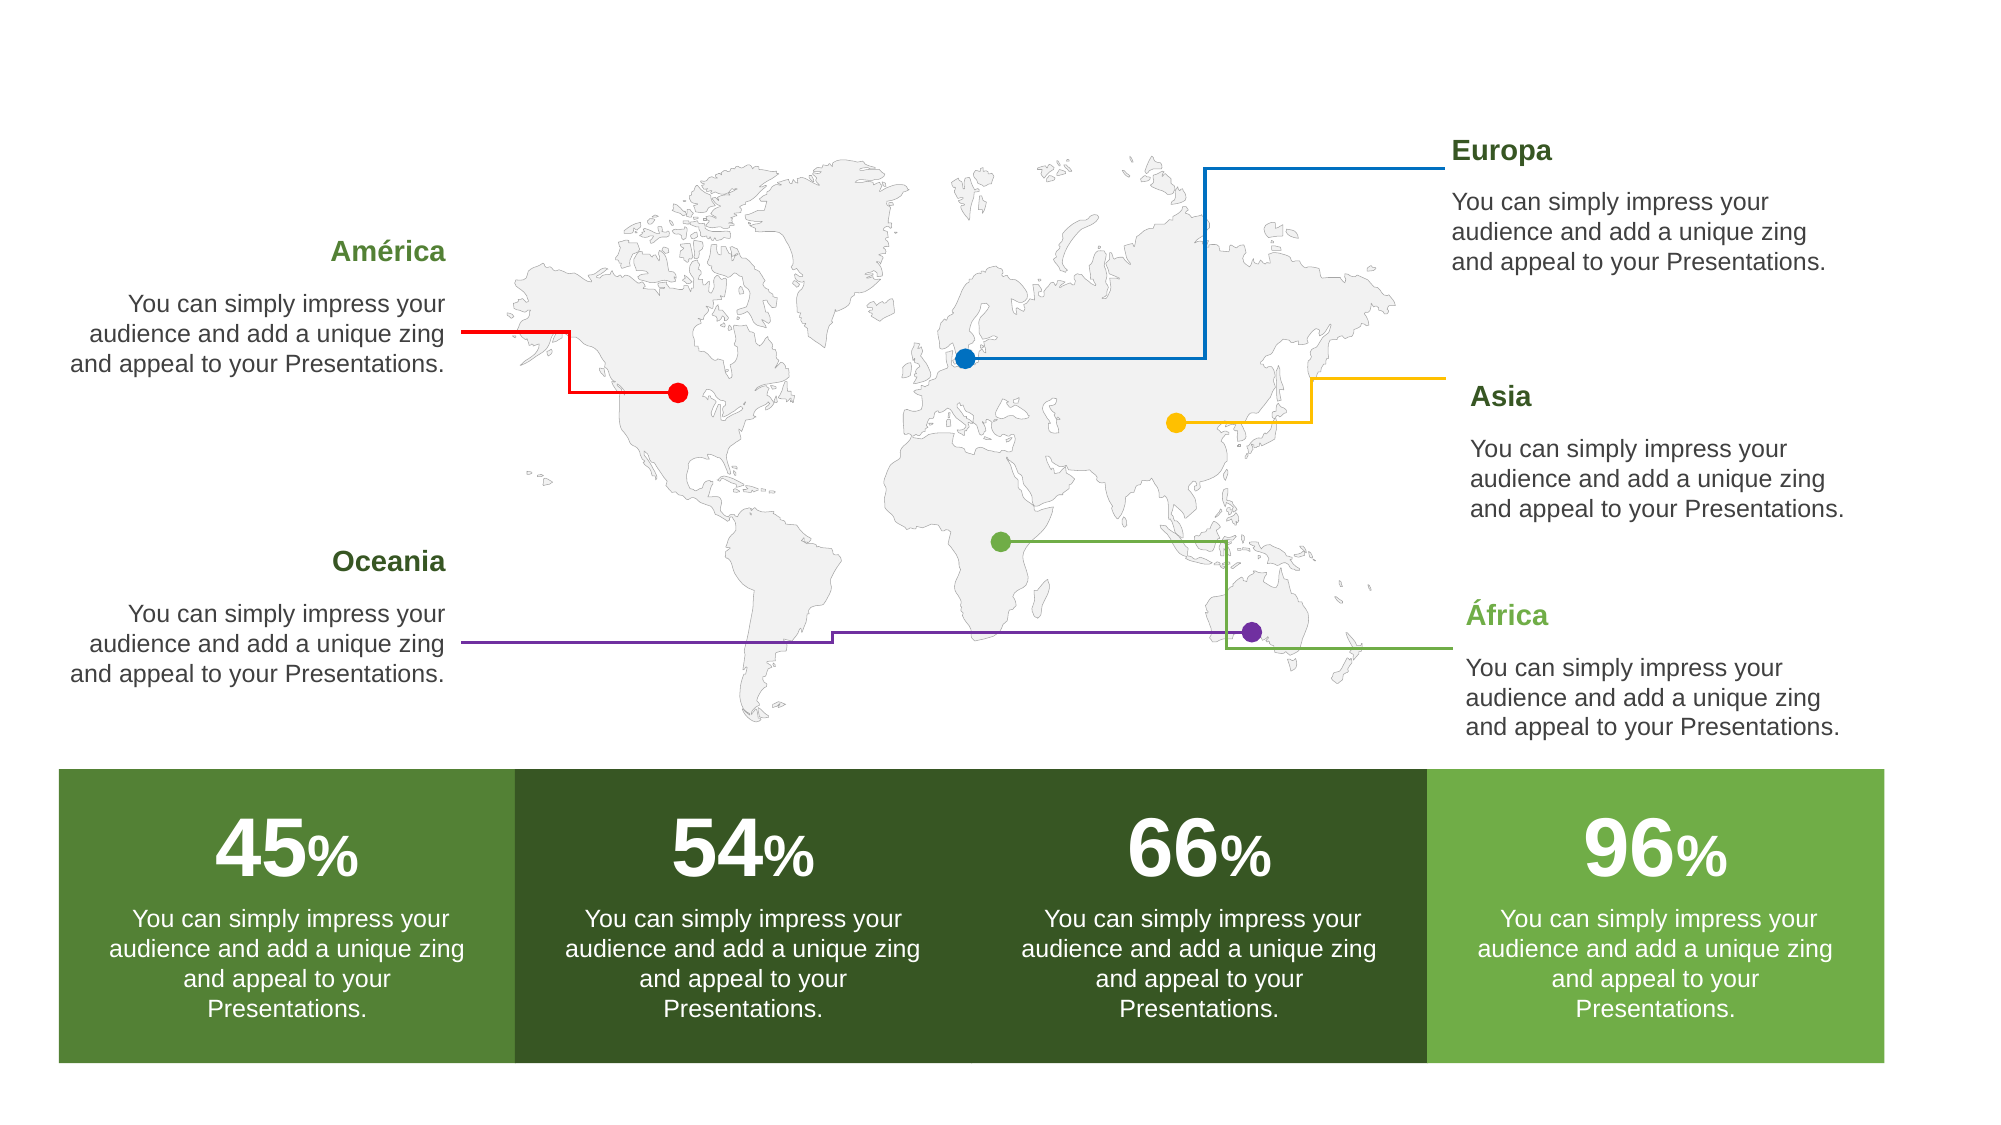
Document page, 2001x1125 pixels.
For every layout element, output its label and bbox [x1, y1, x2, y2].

text_box [58, 123, 1885, 1064]
